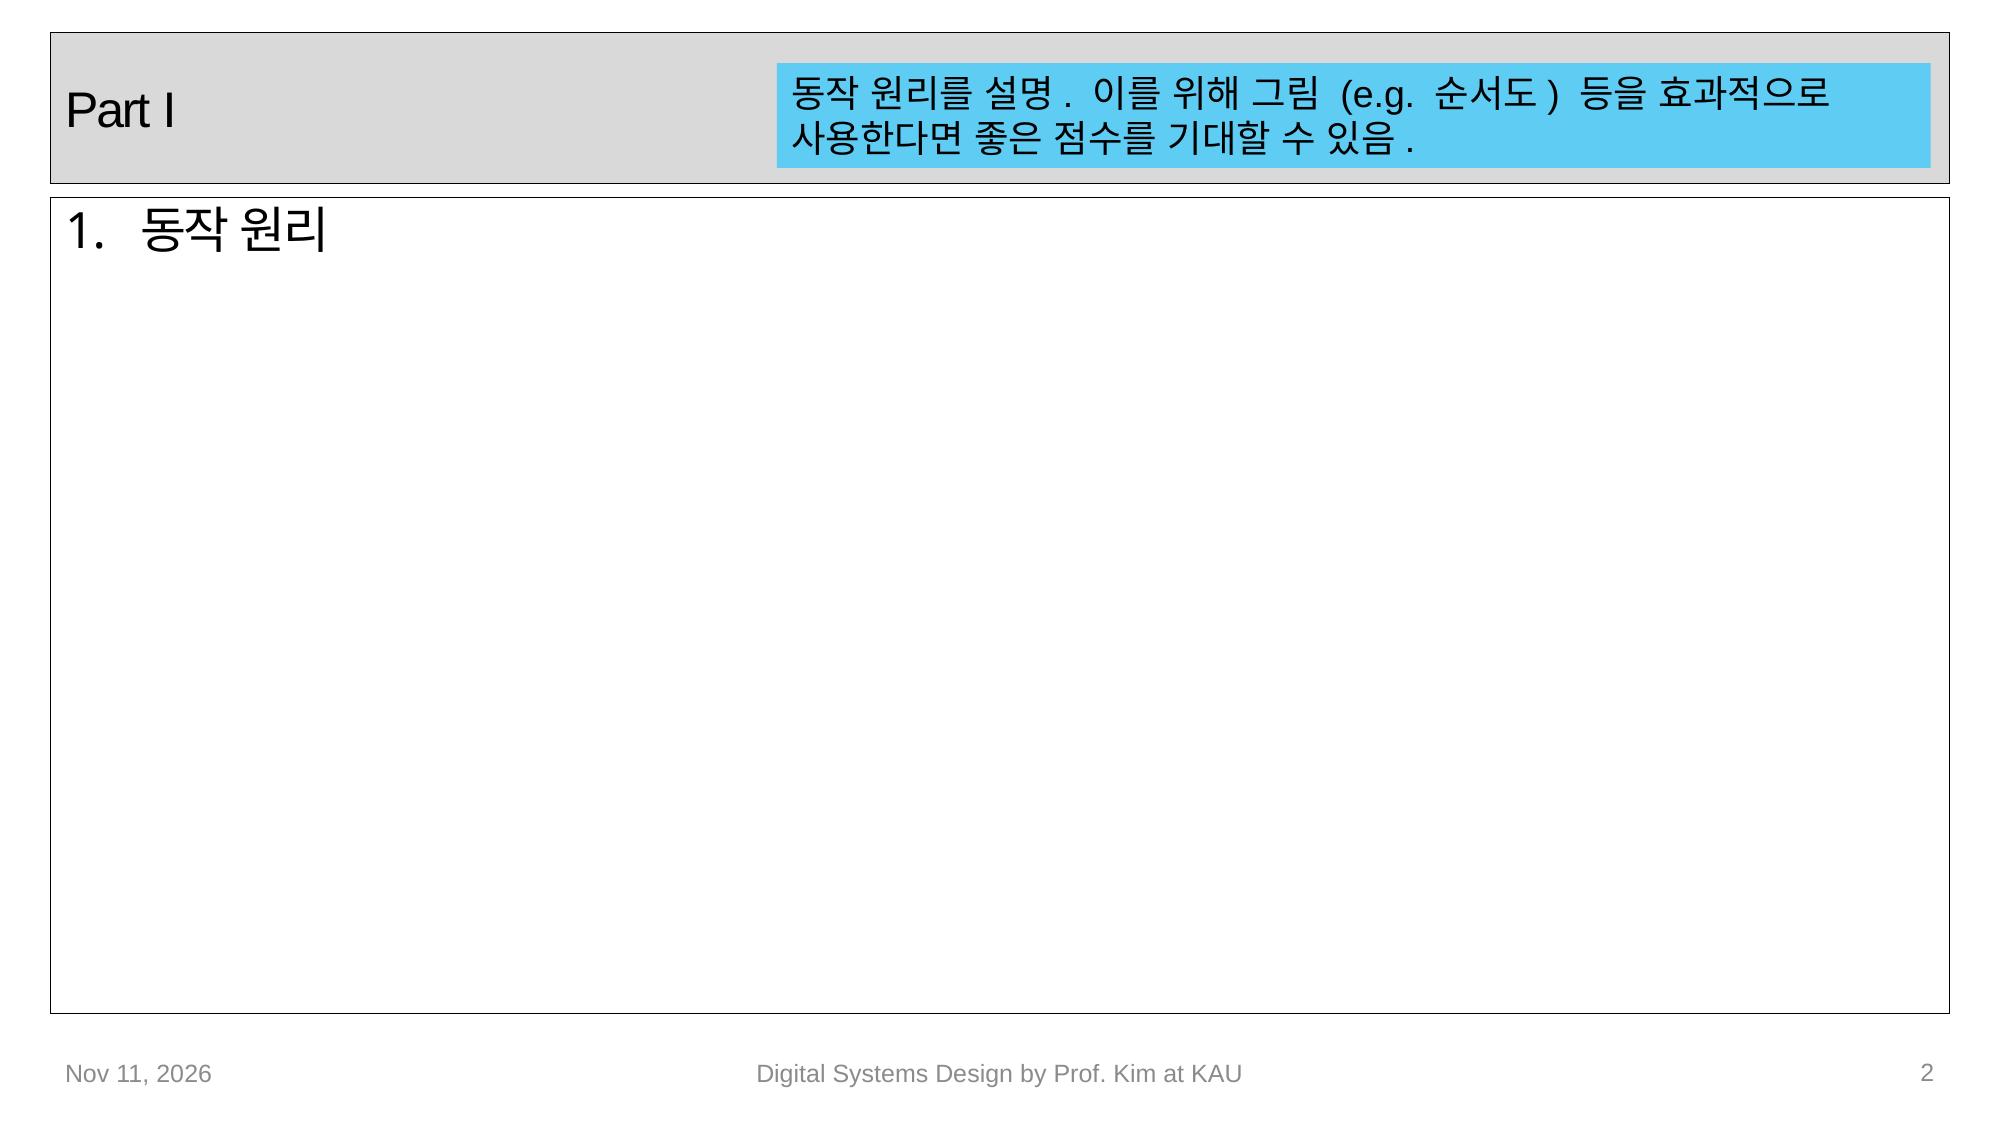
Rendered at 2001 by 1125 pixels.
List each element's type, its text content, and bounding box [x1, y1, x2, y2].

list 동작 원리 [50, 197, 1950, 1014]
text_box 동작 원리를 설명. 이를 위해 그림 (e.g. 순서도) 등을 효과적으로 사용한다면 좋은 점수를 기대할 수 있음. [776, 63, 1931, 168]
footer Digital Systems Design by Prof. Kim at KAU [662, 1042, 1338, 1103]
title Part I [50, 32, 1950, 184]
slide_number 2 [1493, 1041, 1950, 1102]
slide_number 20-Oct-22 [50, 1042, 500, 1103]
